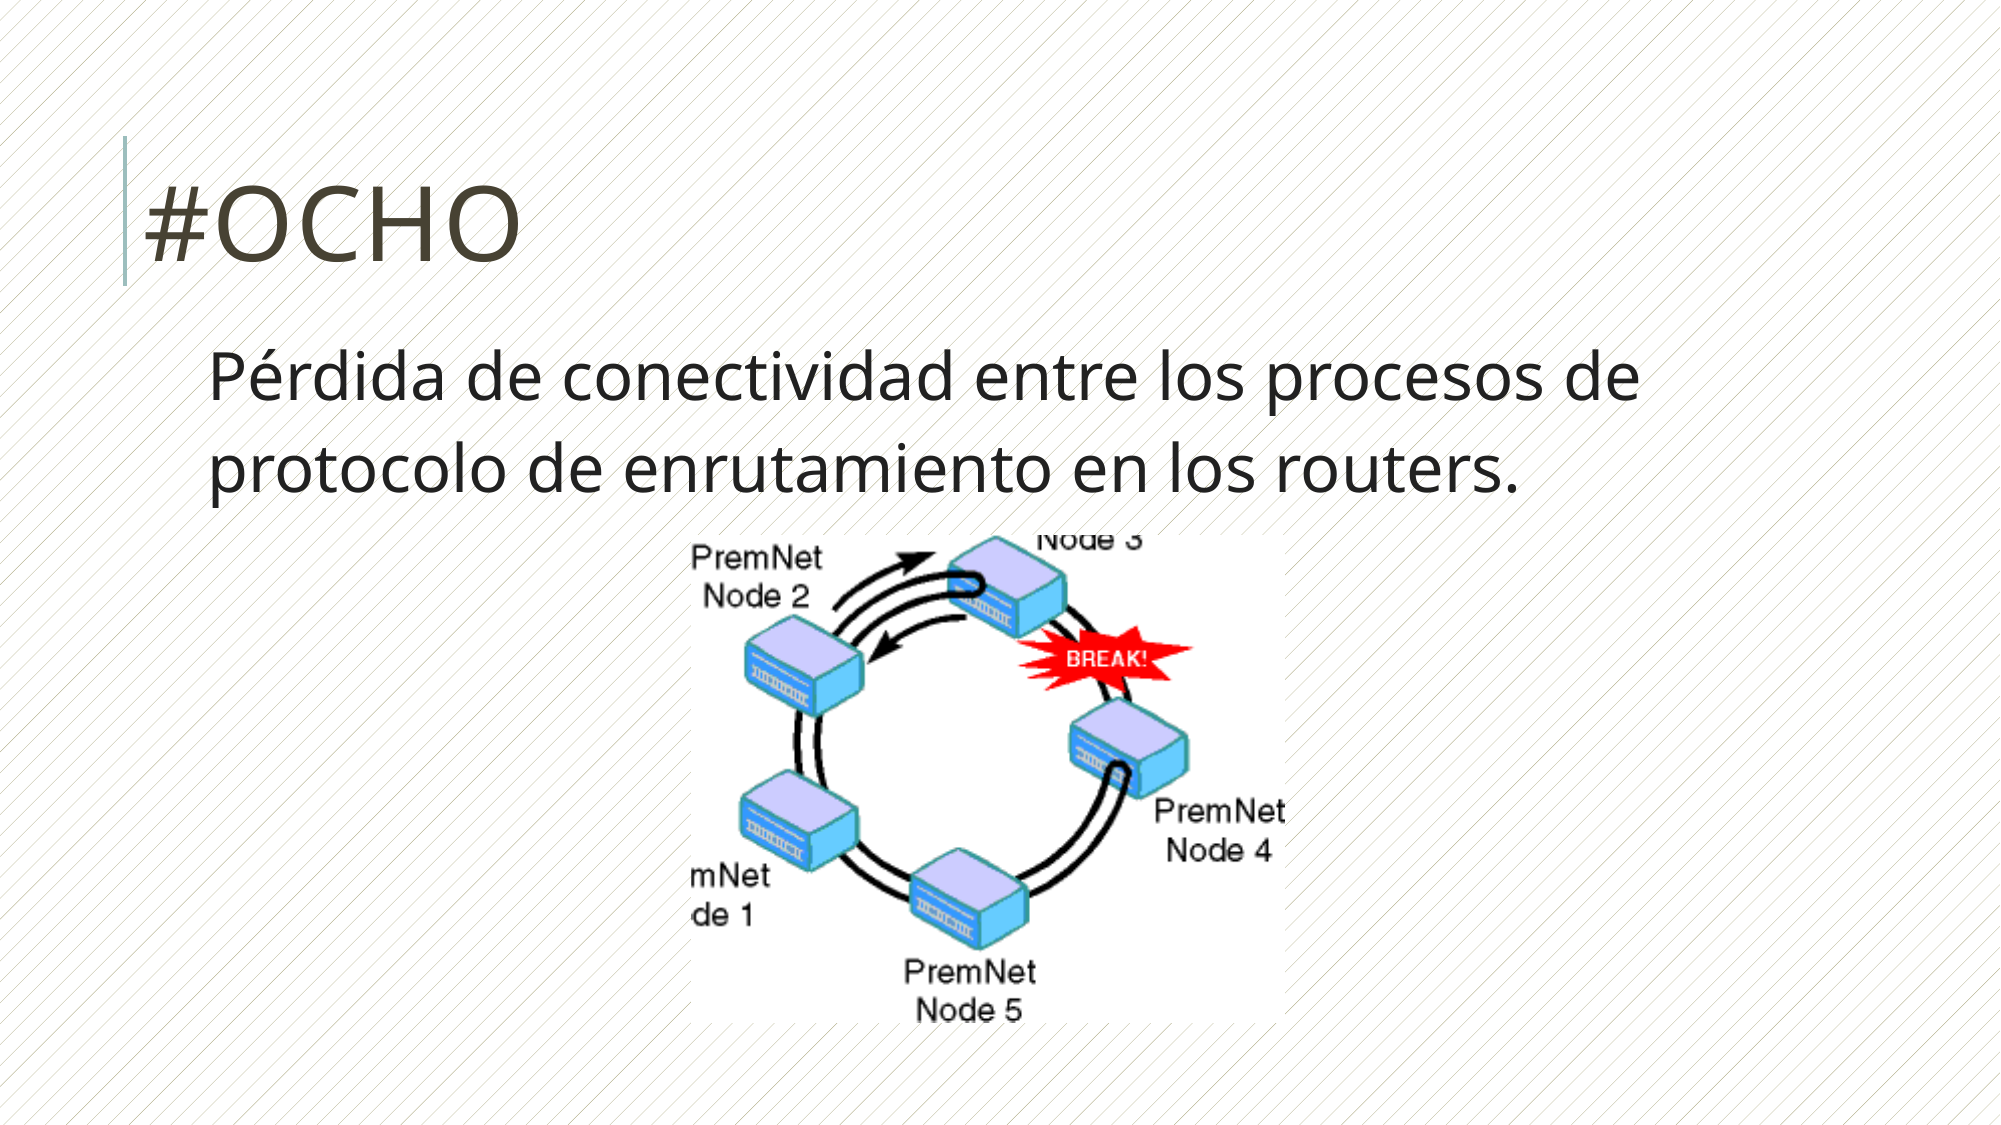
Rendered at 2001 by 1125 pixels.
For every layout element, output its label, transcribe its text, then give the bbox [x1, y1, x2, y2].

title #OCHO [123, 114, 1924, 302]
picture [690, 535, 1464, 1112]
text_box Pérdida de conectividad entre los procesos de protocolo de enrutamiento en los routers. [187, 301, 1860, 449]
